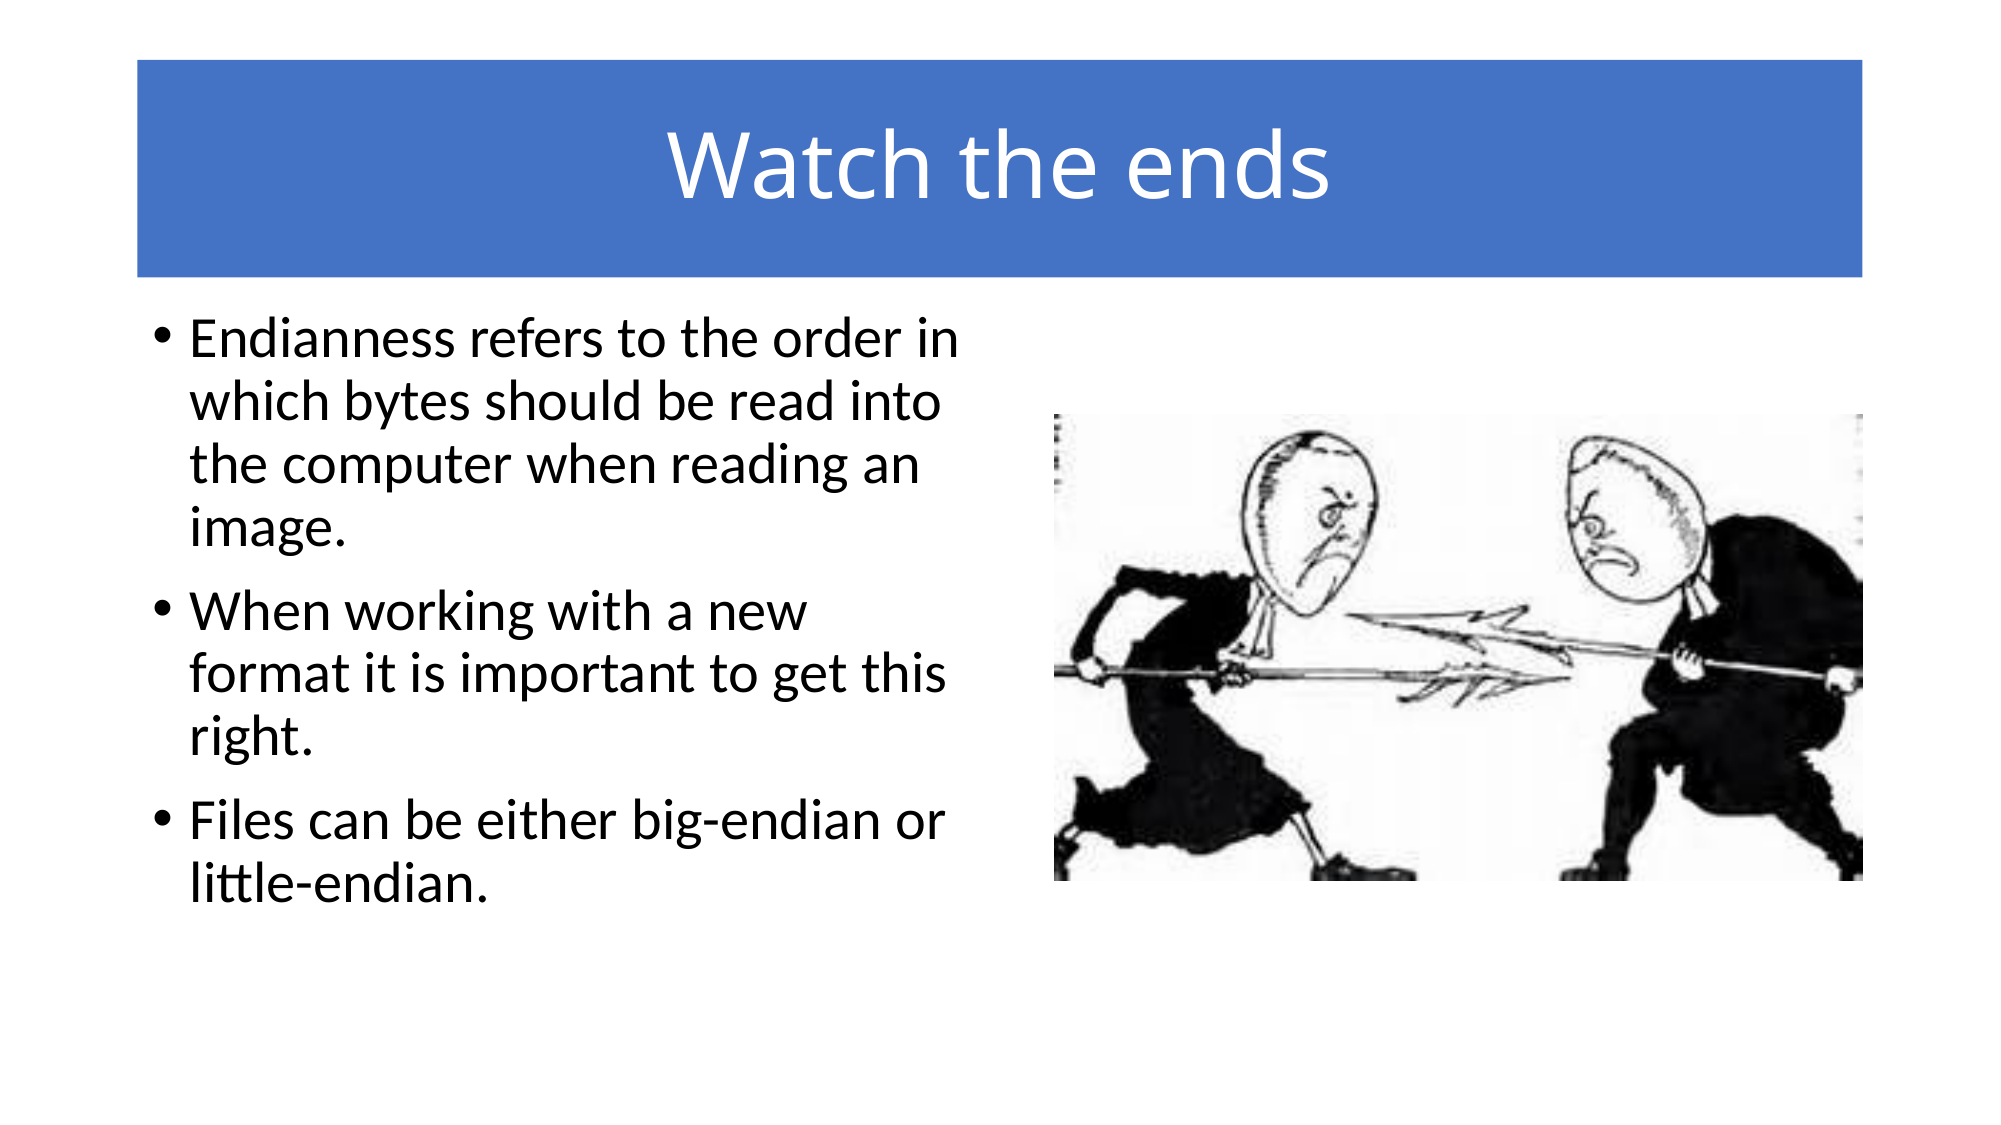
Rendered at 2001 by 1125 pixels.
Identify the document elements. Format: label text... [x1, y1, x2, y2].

title Watch the ends [137, 59, 1863, 278]
list Endianness refers to the order in which bytes should be read into the computer when reading an image. When working with a new format it is important to get this right. Files can be either big-endian or little-endian. [137, 299, 988, 1014]
picture [1054, 414, 1863, 881]
